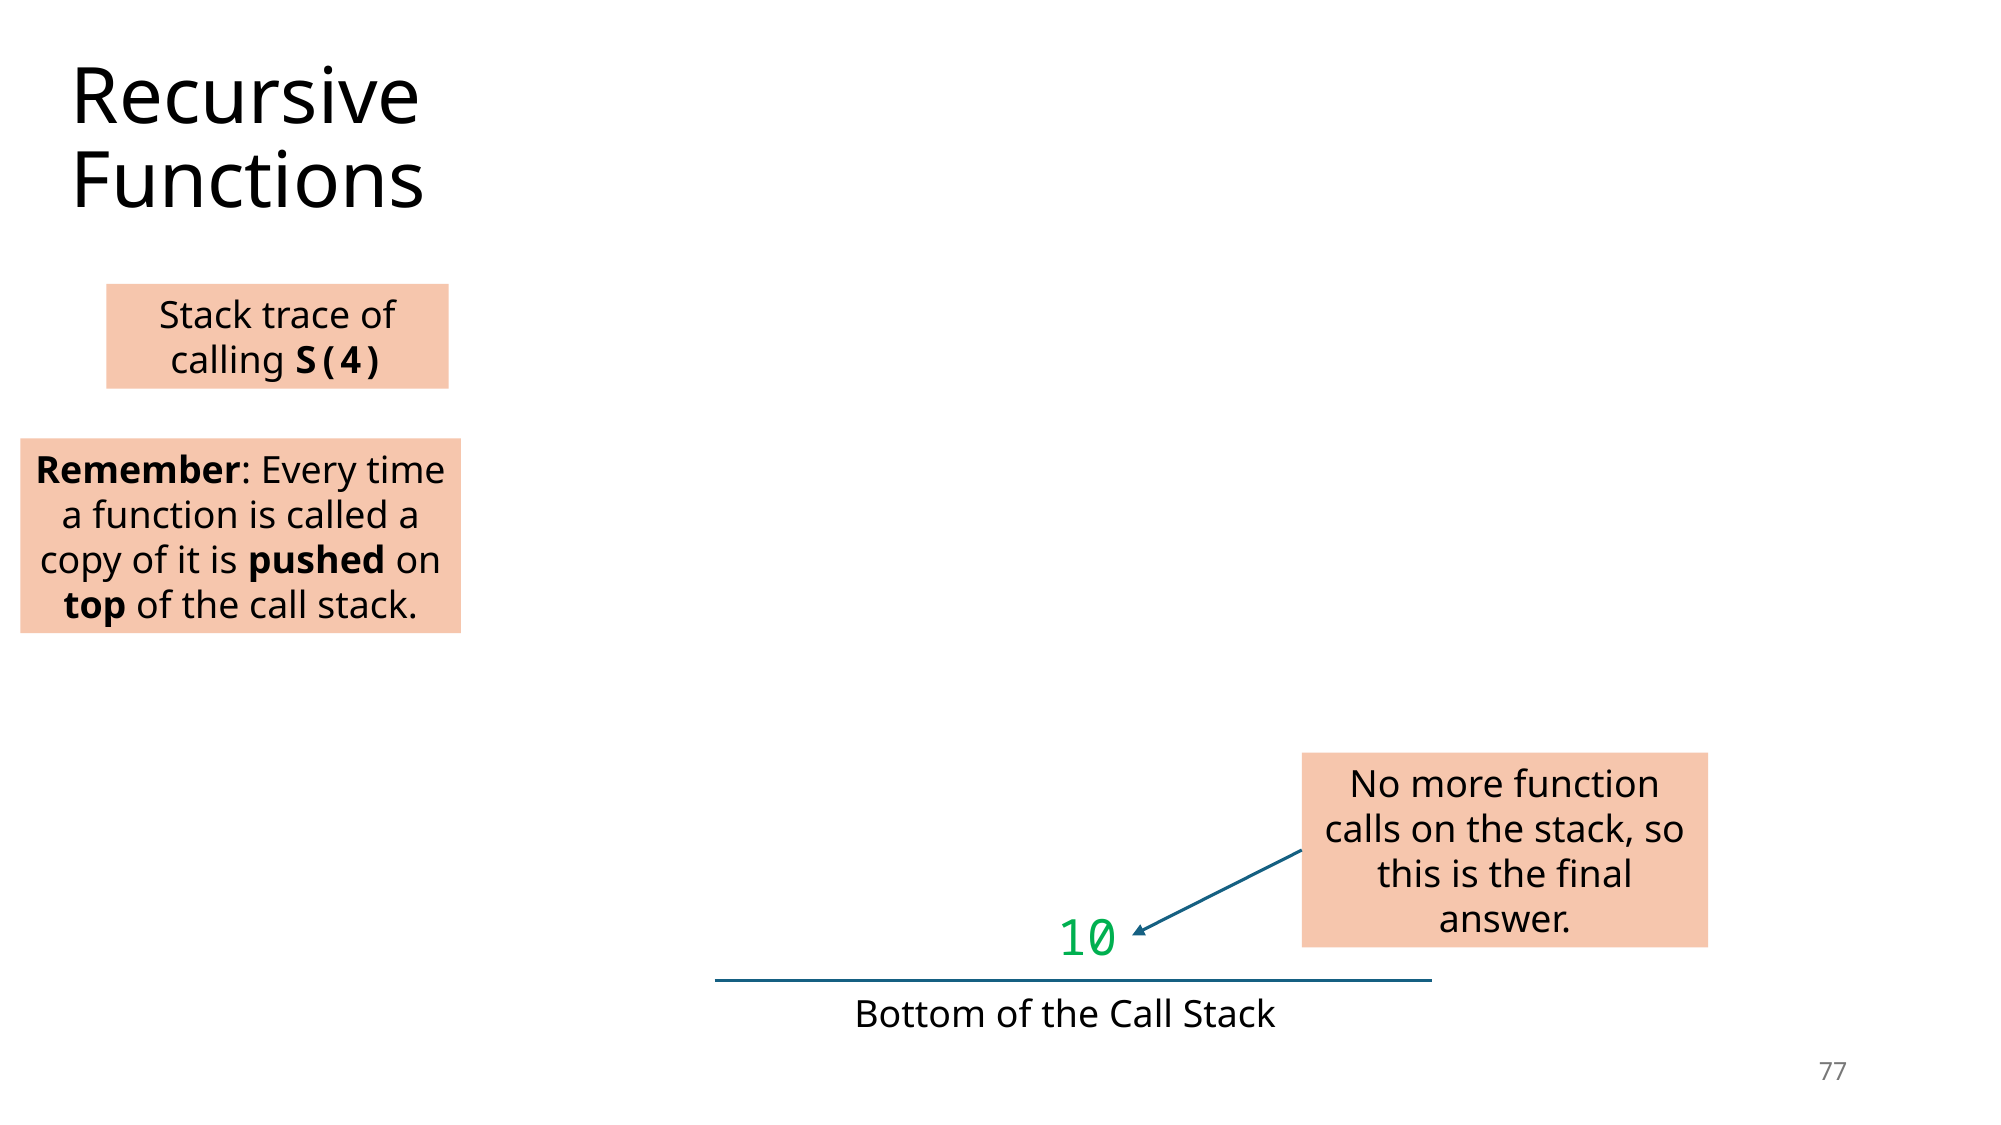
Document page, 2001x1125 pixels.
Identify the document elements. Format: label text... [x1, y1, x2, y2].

text_box 10 [1042, 898, 1132, 973]
slide_number 77 [1412, 1042, 1863, 1103]
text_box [1129, 827, 1303, 937]
title Recursive Functions [55, 31, 462, 249]
text_box Remember: Every time a function is called a copy of it is pushed on top of the call stack. [20, 438, 461, 634]
text_box Bottom of the Call Stack [839, 982, 1292, 1042]
text_box No more function calls on the stack, so this is the final answer. [1301, 752, 1709, 948]
text_box Stack trace of calling S(4) [106, 283, 449, 389]
